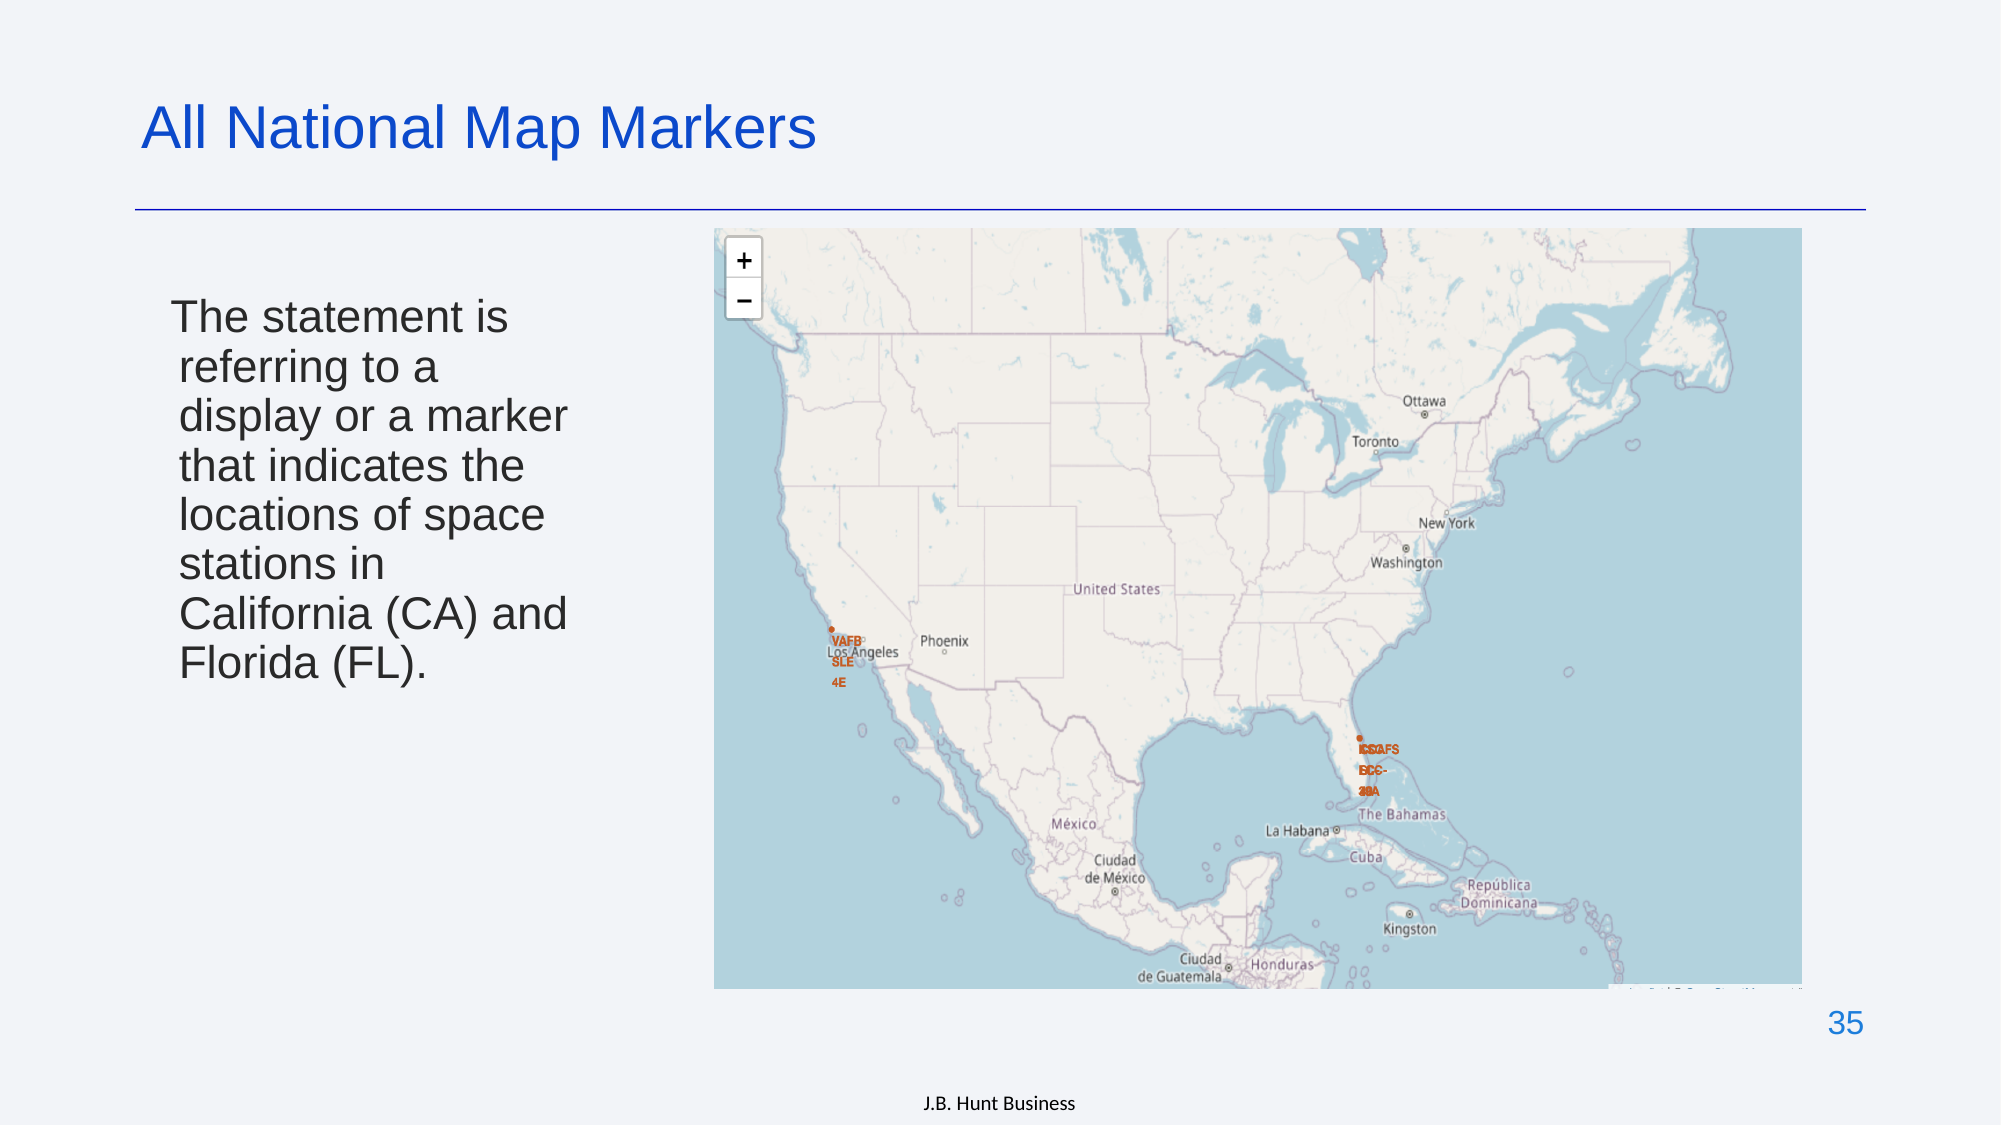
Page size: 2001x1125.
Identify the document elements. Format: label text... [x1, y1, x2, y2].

slide_number 35 [1429, 988, 1880, 1055]
picture [0, 0, 2001, 1125]
list The statement is referring to a display or a marker that indicates the locations of space stations in California (CA) and Florida (FL). [126, 285, 602, 1000]
text_box All National Map Markers [126, 88, 1852, 179]
